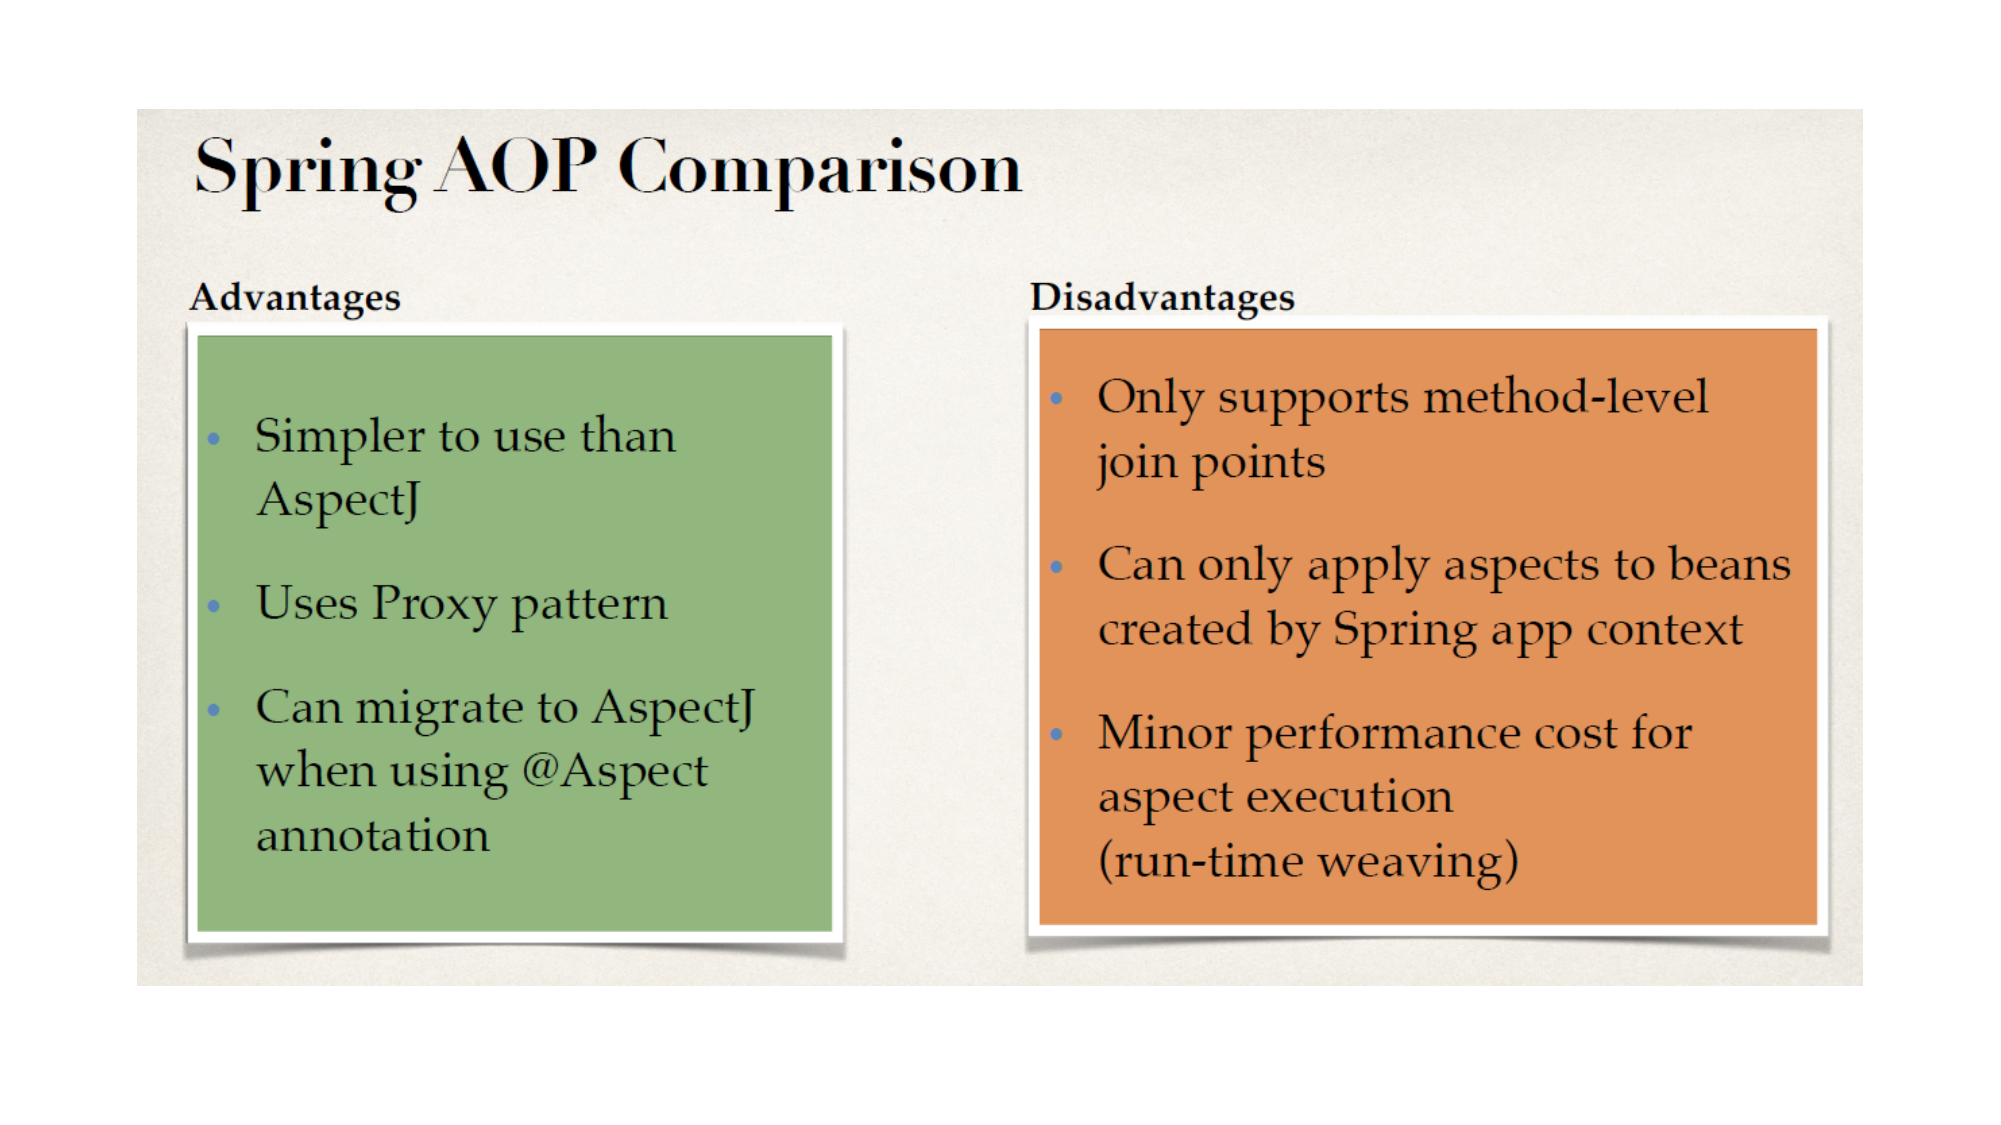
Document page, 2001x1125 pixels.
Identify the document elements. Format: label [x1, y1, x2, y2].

list [137, 109, 1863, 986]
